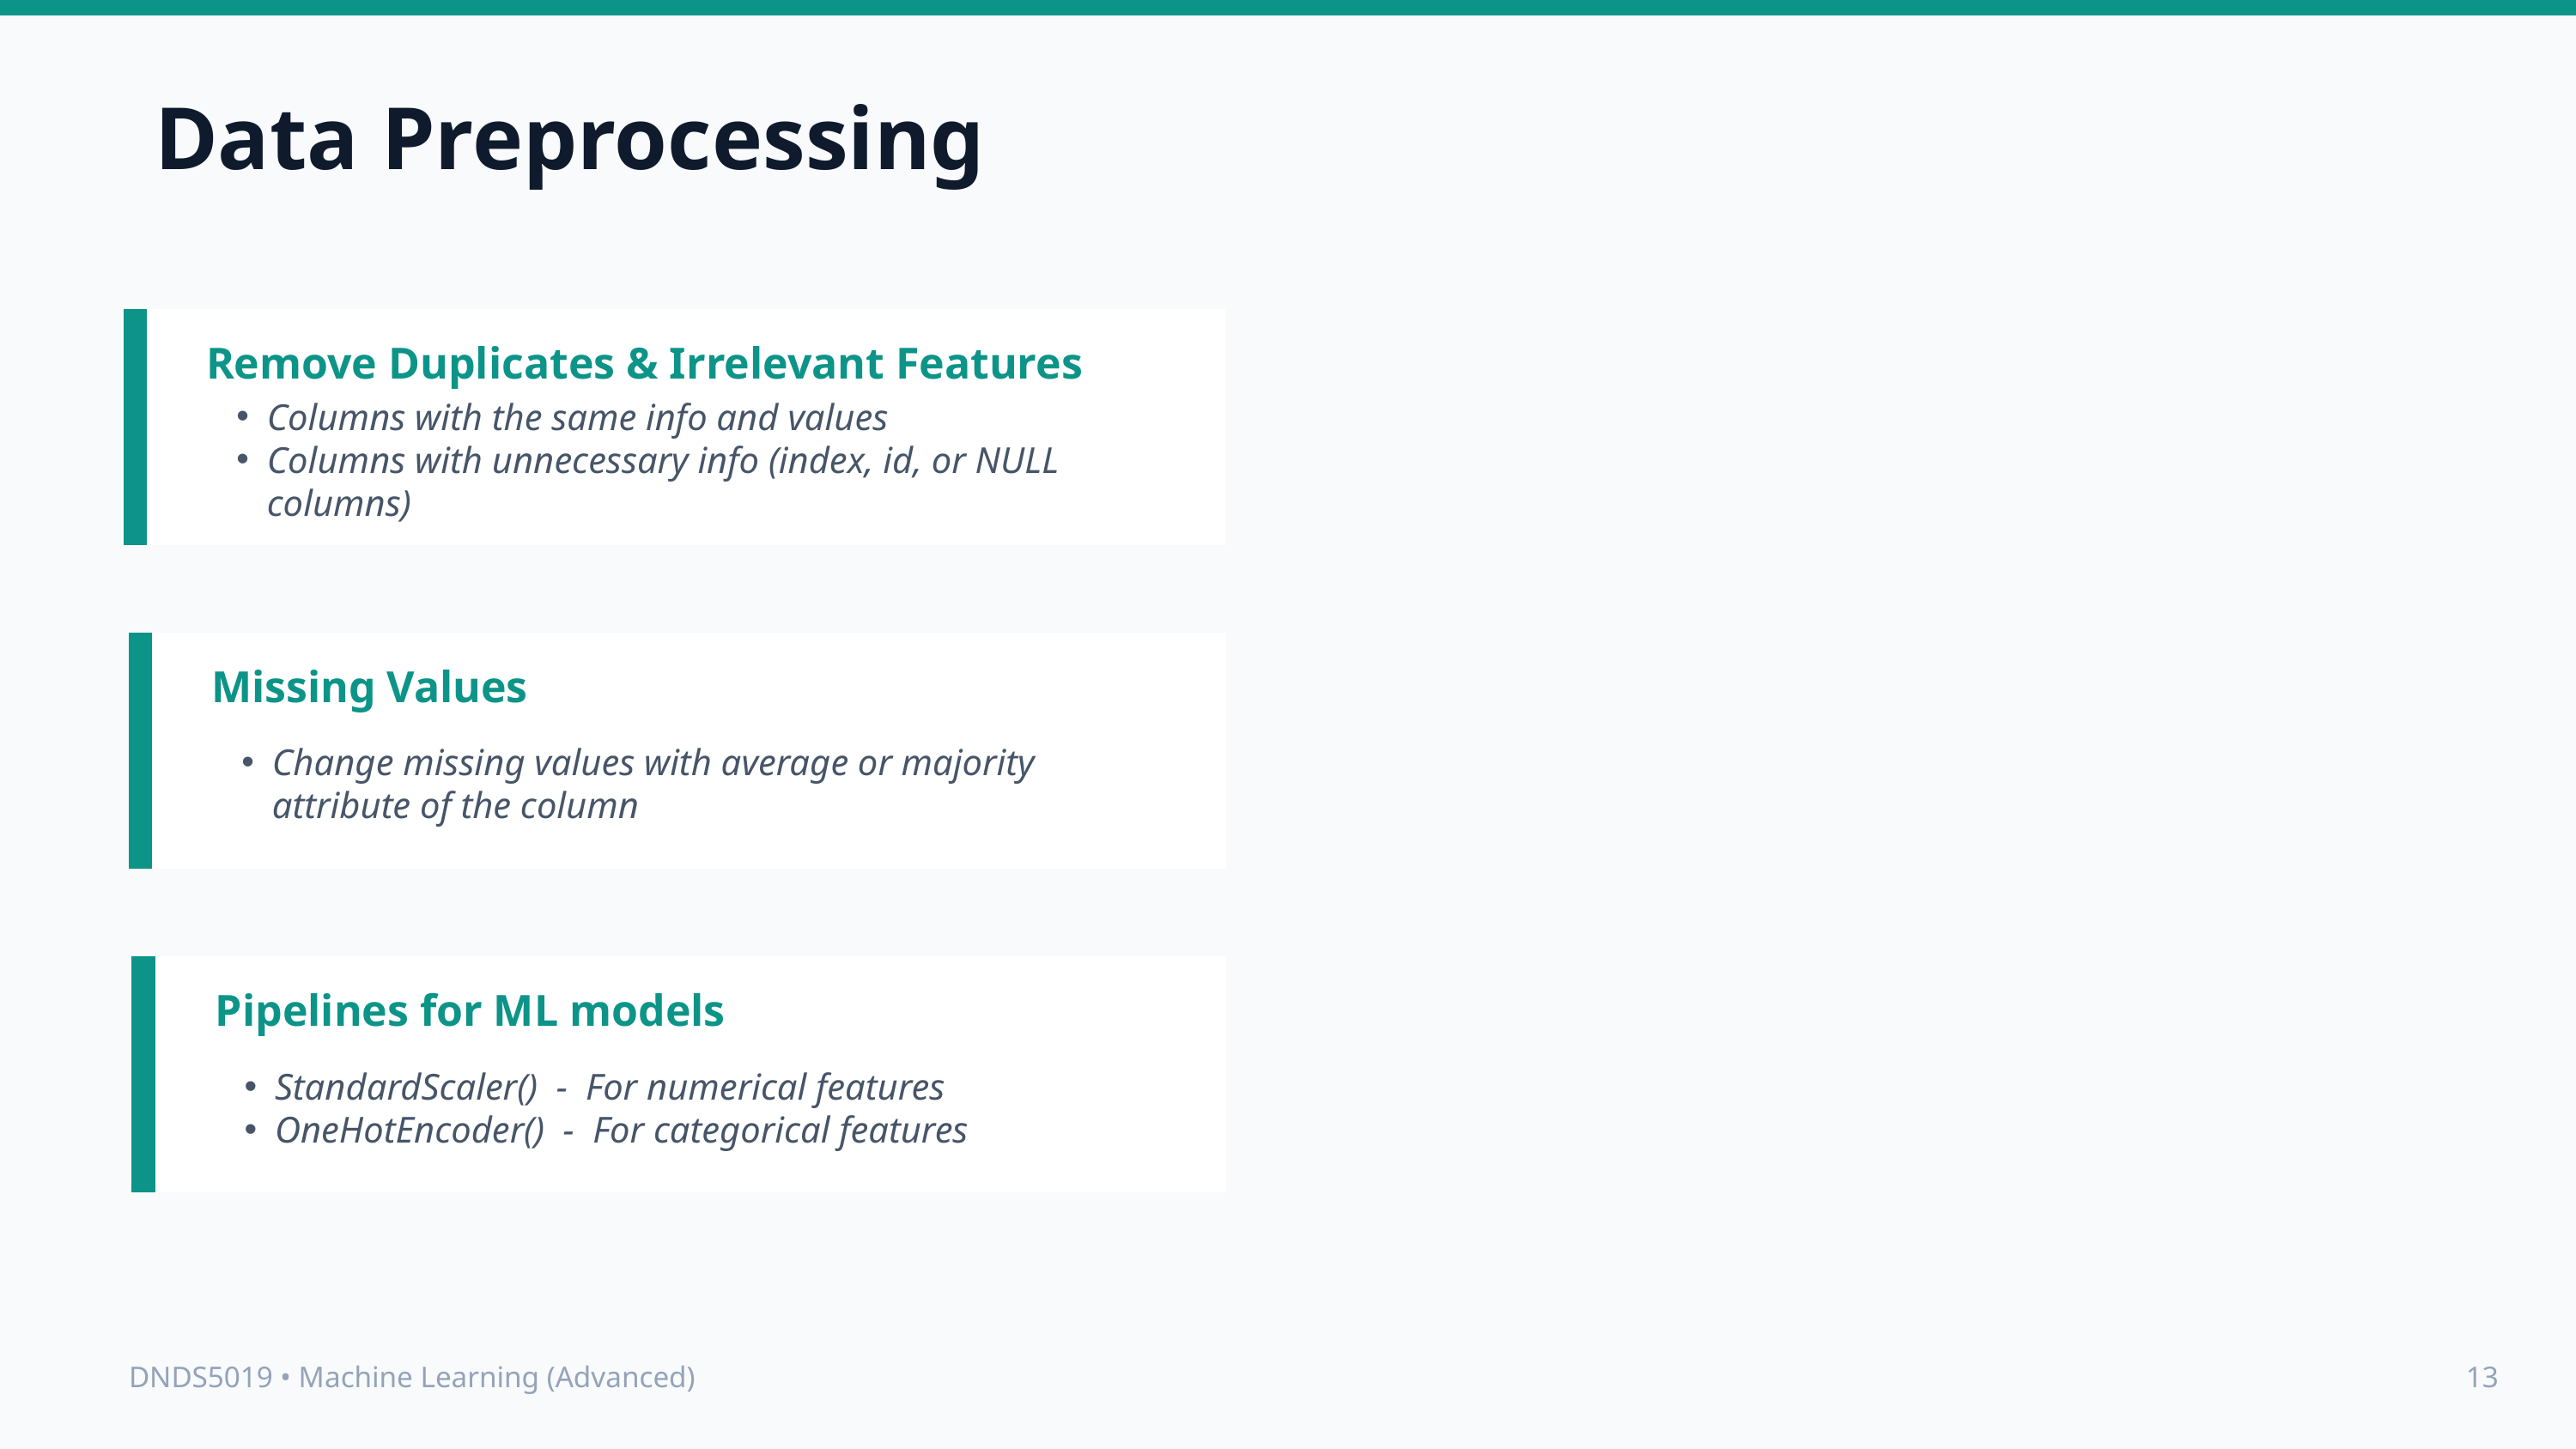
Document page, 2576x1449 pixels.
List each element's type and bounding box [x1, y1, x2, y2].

text_box [205, 410, 1134, 511]
text_box [128, 1338, 1933, 1417]
text_box [2369, 1338, 2500, 1417]
text_box [213, 1058, 1142, 1160]
text_box [153, 632, 1226, 870]
text_box [131, 955, 1226, 1193]
text_box [154, 64, 2422, 207]
text_box [128, 632, 153, 870]
text_box [205, 329, 1134, 394]
text_box [0, 0, 2576, 16]
text_box [210, 653, 1139, 718]
text_box [210, 734, 1139, 835]
text_box [123, 308, 148, 546]
text_box [149, 308, 1226, 546]
